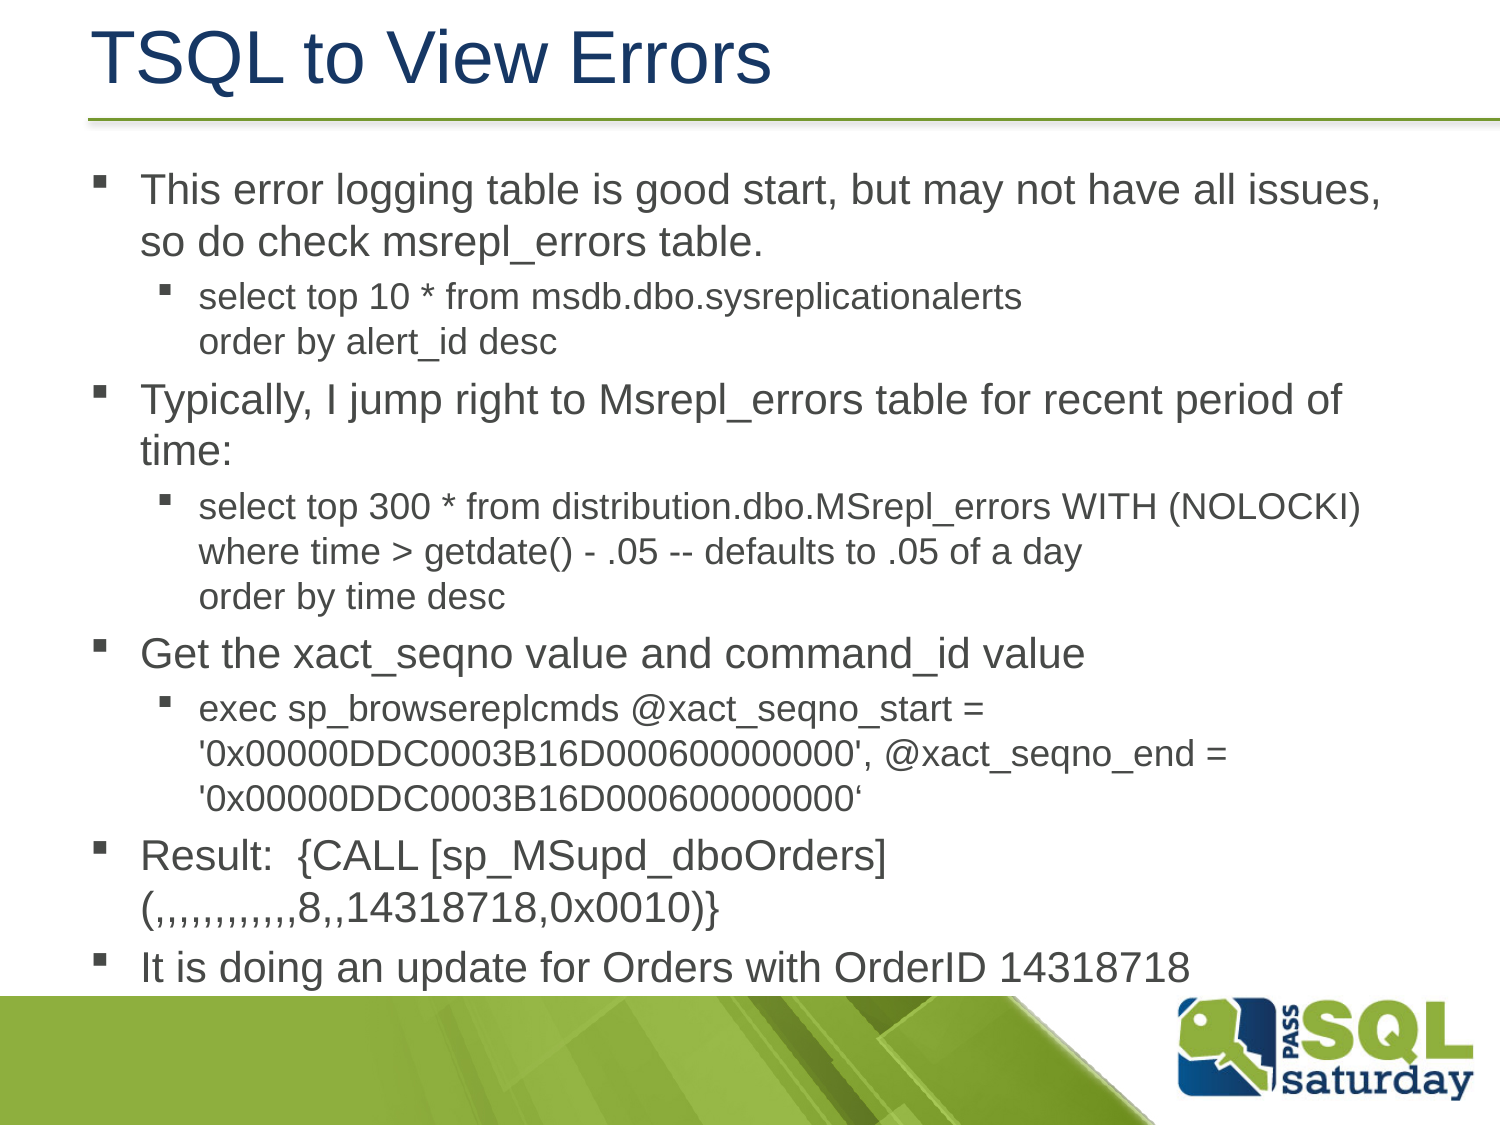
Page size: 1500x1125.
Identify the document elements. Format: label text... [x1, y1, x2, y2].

picture [0, 969, 1483, 1125]
title TSQL to View Errors [75, 0, 1426, 120]
list This error logging table is good start, but may not have all issues, so do check msrepl_errors table. select top 10 * from msdb.dbo.sysreplicationalerts order by alert_id desc Typically, I jump right to Msrepl_errors table for recent period of time: select top 300 * from distribution.dbo.MSrepl_errors WITH (NOLOCKI) where time > getdate() - .05 -- defaults to .05 of a day order by time desc Get the xact_seqno value and command_id value exec sp_browsereplcmds @xact_seqno_start = '0x00000DDC0003B16D000600000000', @xact_seqno_end = '0x00000DDC0003B16D000600000000‘ Result: {CALL [sp_MSupd_dboOrders] (,,,,,,,,,,,,8,,14318718,0x0010)} It is doing an update for Orders with OrderID 14318718 [75, 154, 1425, 1005]
